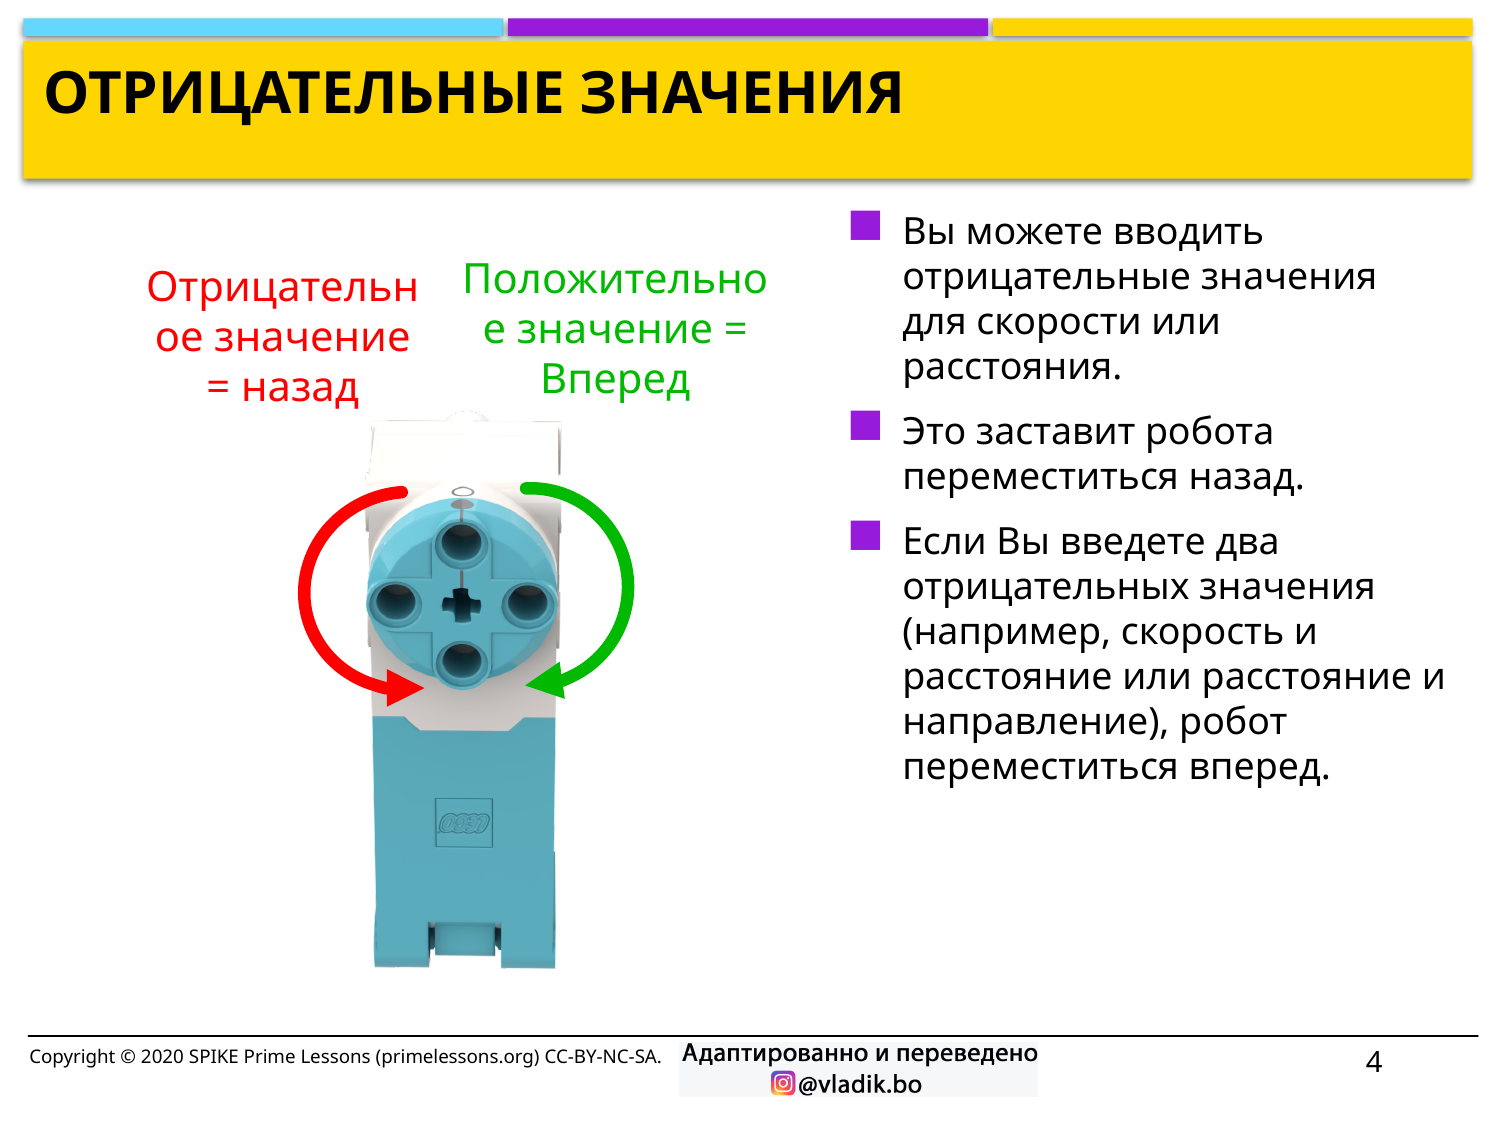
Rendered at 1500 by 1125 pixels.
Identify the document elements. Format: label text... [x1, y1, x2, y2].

picture [679, 1042, 1039, 1098]
text_box [303, 516, 340, 669]
slide_number 4 [1351, 1036, 1478, 1097]
text_box Положительное значение = Вперед [445, 244, 786, 410]
text_box [600, 516, 630, 658]
list Вы можете вводить отрицательные значения для скорости или расстояния. Это заставит робота переместиться назад. Если Вы введете два отрицательных значения (например, скорость и расстояние или расстояние и направление), робот переместиться вперед. [837, 199, 1464, 1051]
text_box Отрицательное значение = назад [123, 252, 442, 418]
footer Copyright © 2020 SPIKE Prime Lessons (primelessons.org) CC-BY-NC-SA. [14, 1036, 1172, 1097]
picture [346, 399, 595, 988]
title Отрицательные значения [28, 48, 1464, 172]
